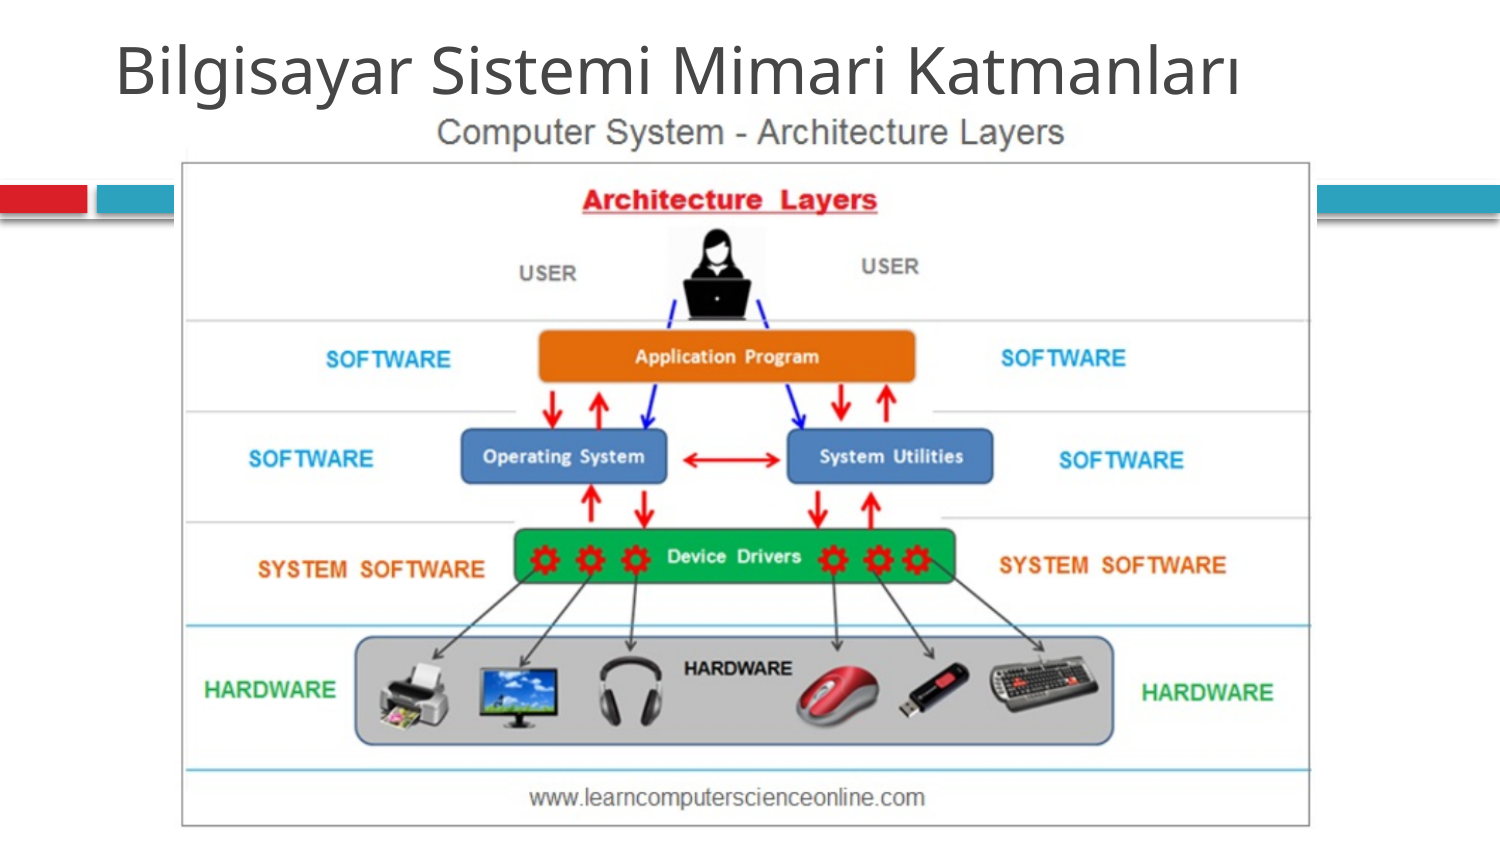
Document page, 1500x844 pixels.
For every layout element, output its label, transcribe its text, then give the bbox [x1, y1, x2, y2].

picture [173, 64, 1318, 844]
title Bilgisayar Sistemi Mimari Katmanları [99, 19, 1438, 115]
